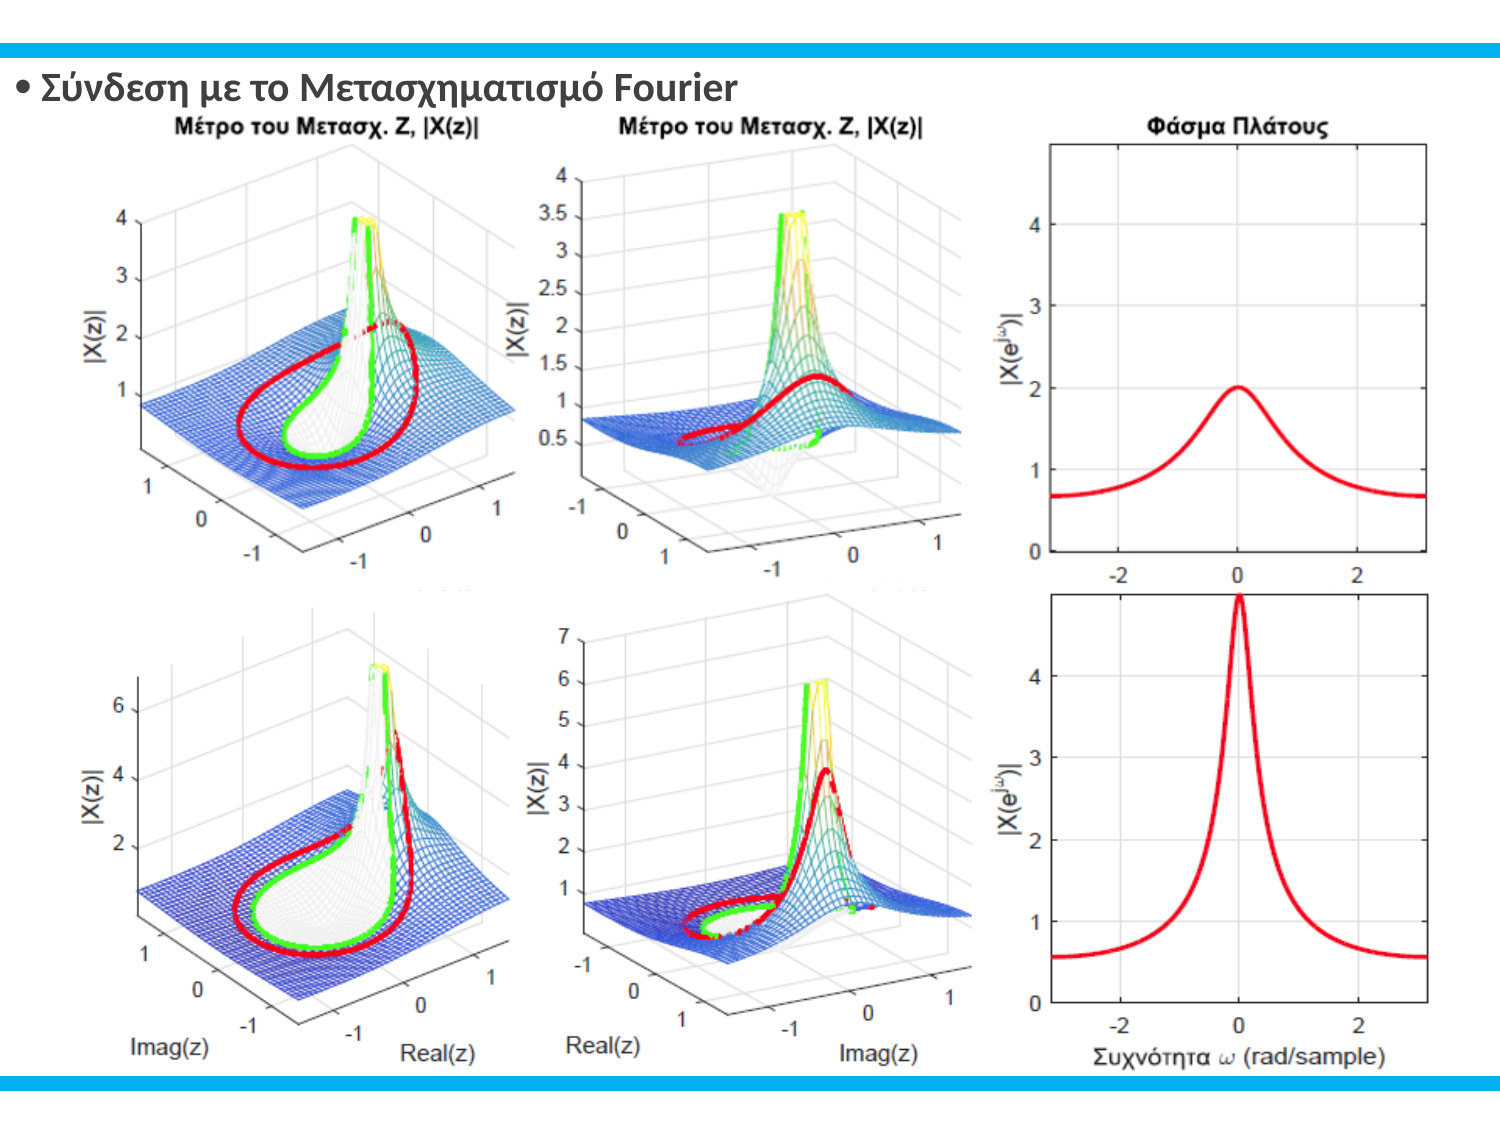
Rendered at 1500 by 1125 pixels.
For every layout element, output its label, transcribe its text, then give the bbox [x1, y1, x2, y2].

text_box [0, 43, 1500, 58]
picture [77, 110, 1433, 585]
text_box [77, 590, 1433, 1075]
text_box [0, 1076, 1500, 1091]
list Σύνδεση με το Μετασχηματισμό Fourier [14, 58, 1484, 1076]
